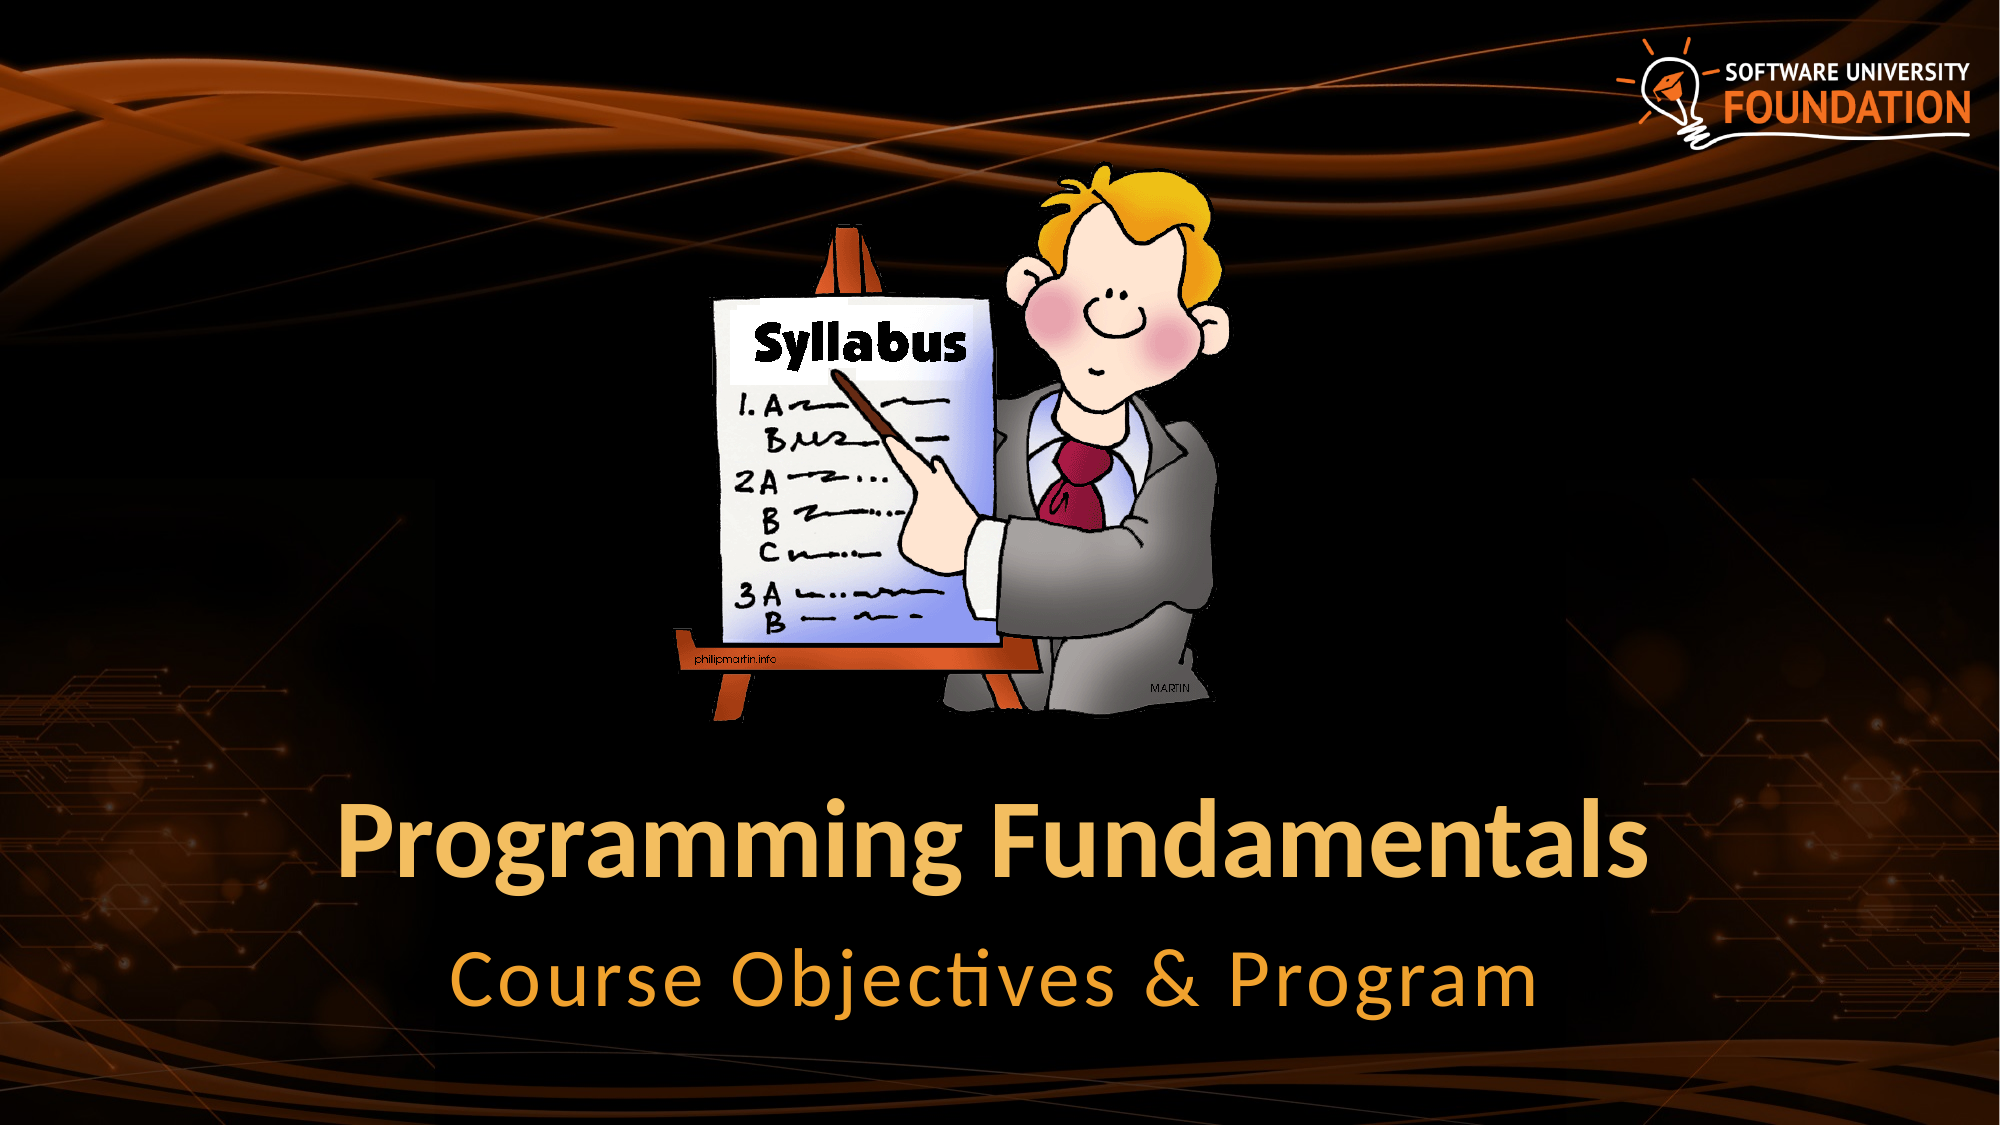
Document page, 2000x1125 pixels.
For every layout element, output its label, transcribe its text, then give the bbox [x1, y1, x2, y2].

picture [0, 0, 2000, 1125]
list Course Objectives & Program [262, 912, 1729, 1025]
title Programming Fundamentals [174, 779, 1813, 907]
